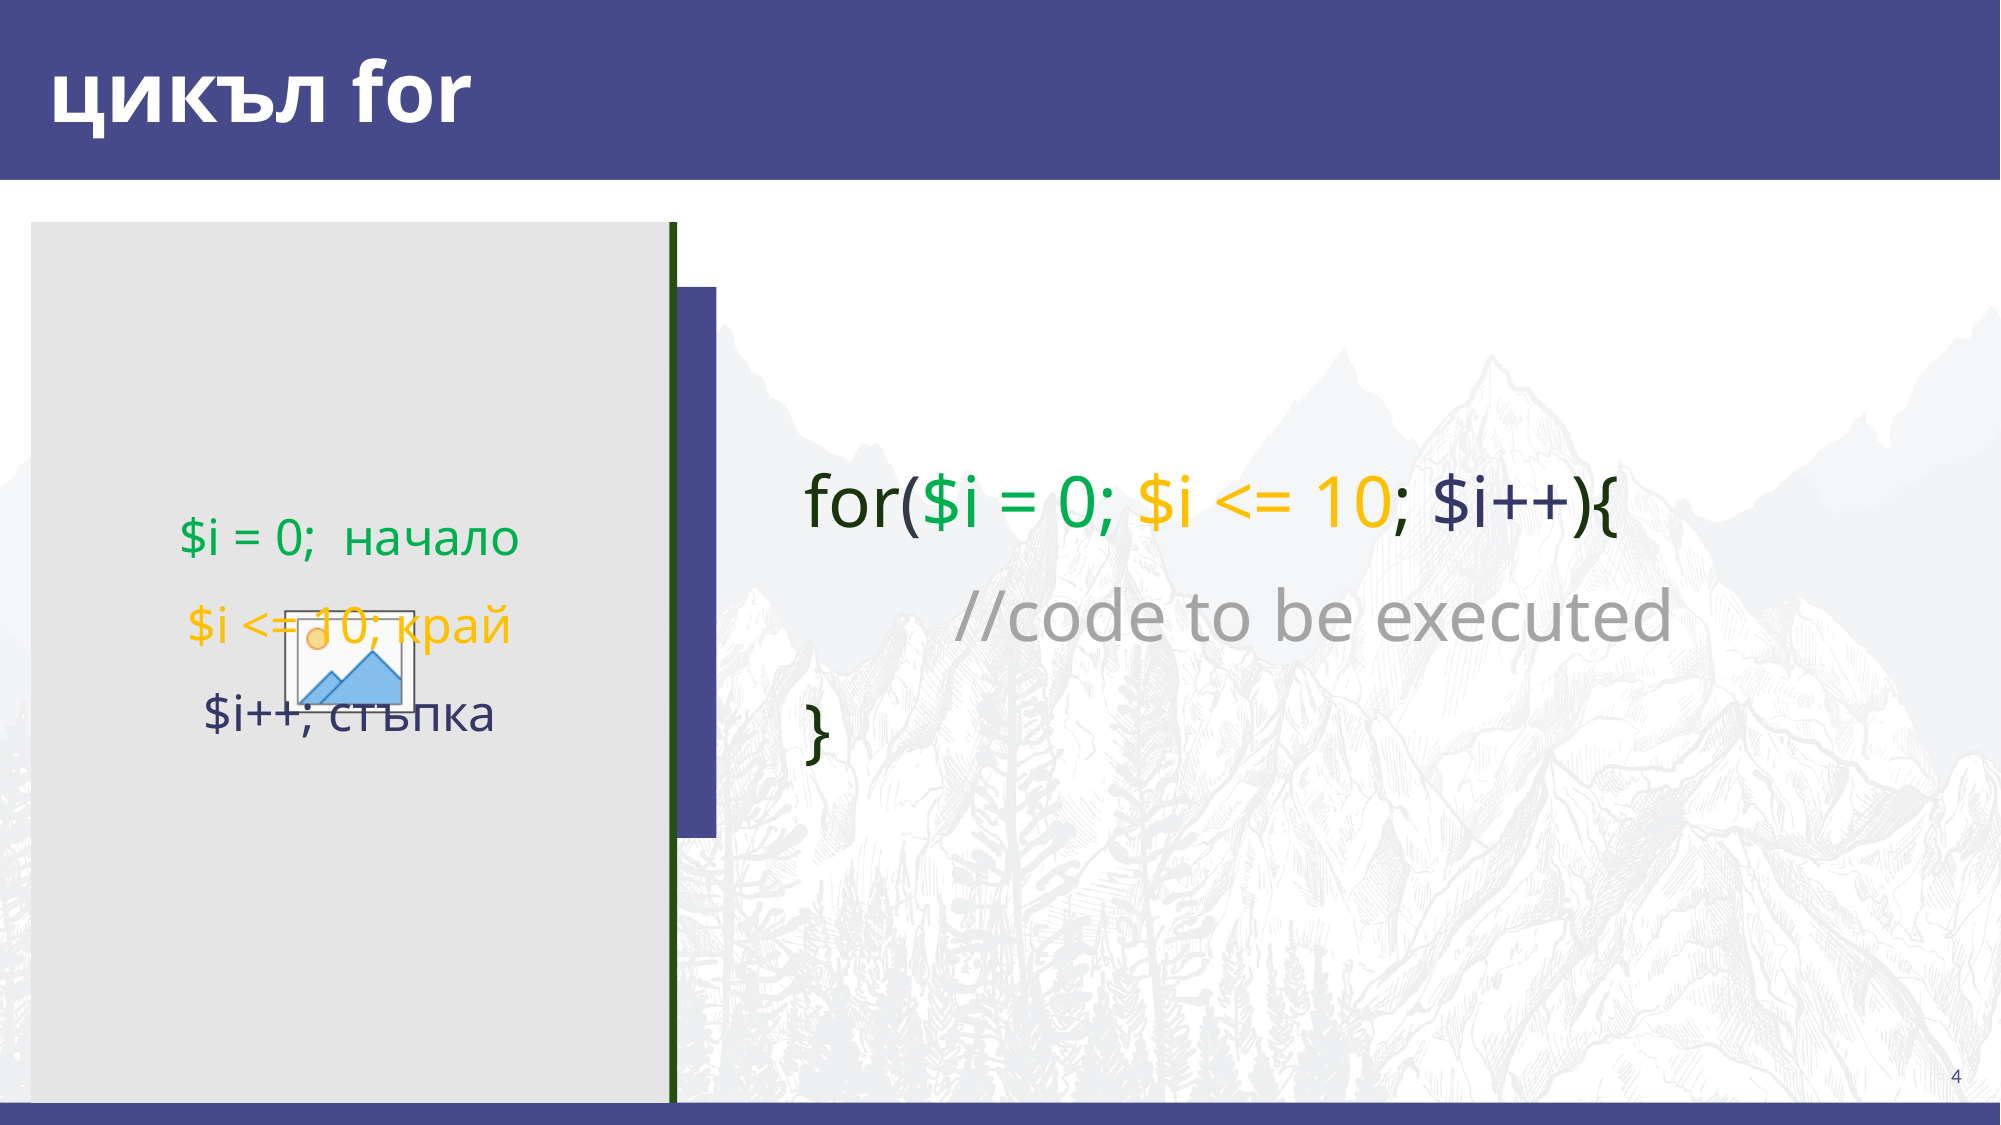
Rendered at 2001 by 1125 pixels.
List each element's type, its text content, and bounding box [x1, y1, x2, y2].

picture [30, 222, 670, 1103]
title цикъл for [31, 16, 1591, 162]
list for($i = 0; $i <= 10; $i++){ //code to be executed } [786, 222, 1968, 1047]
slide_number ‹#› [1897, 1049, 1968, 1101]
